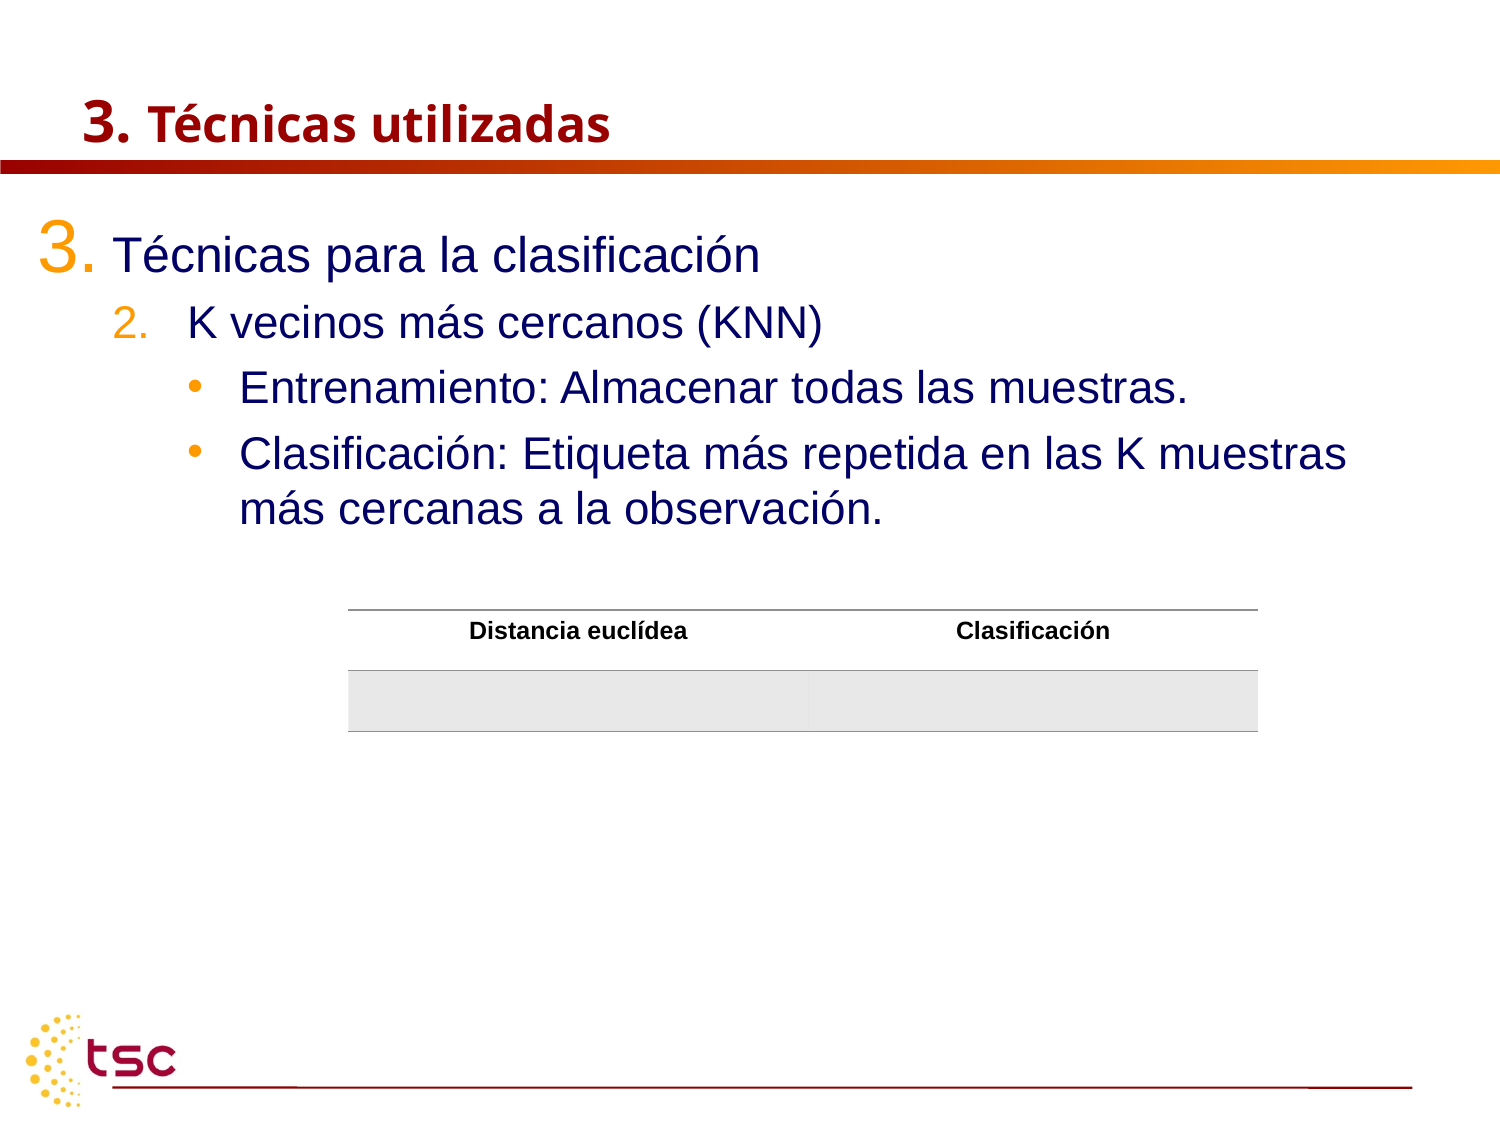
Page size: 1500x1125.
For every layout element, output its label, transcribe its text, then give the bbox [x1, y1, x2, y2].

list Técnicas para la clasificación K vecinos más cercanos (KNN) Entrenamiento: Almacenar todas las muestras. Clasificación: Etiqueta más repetida en las K muestras más cercanas a la observación. [28, 183, 1448, 599]
title 3. Técnicas utilizadas [74, 0, 1426, 163]
picture [17, 1011, 182, 1112]
